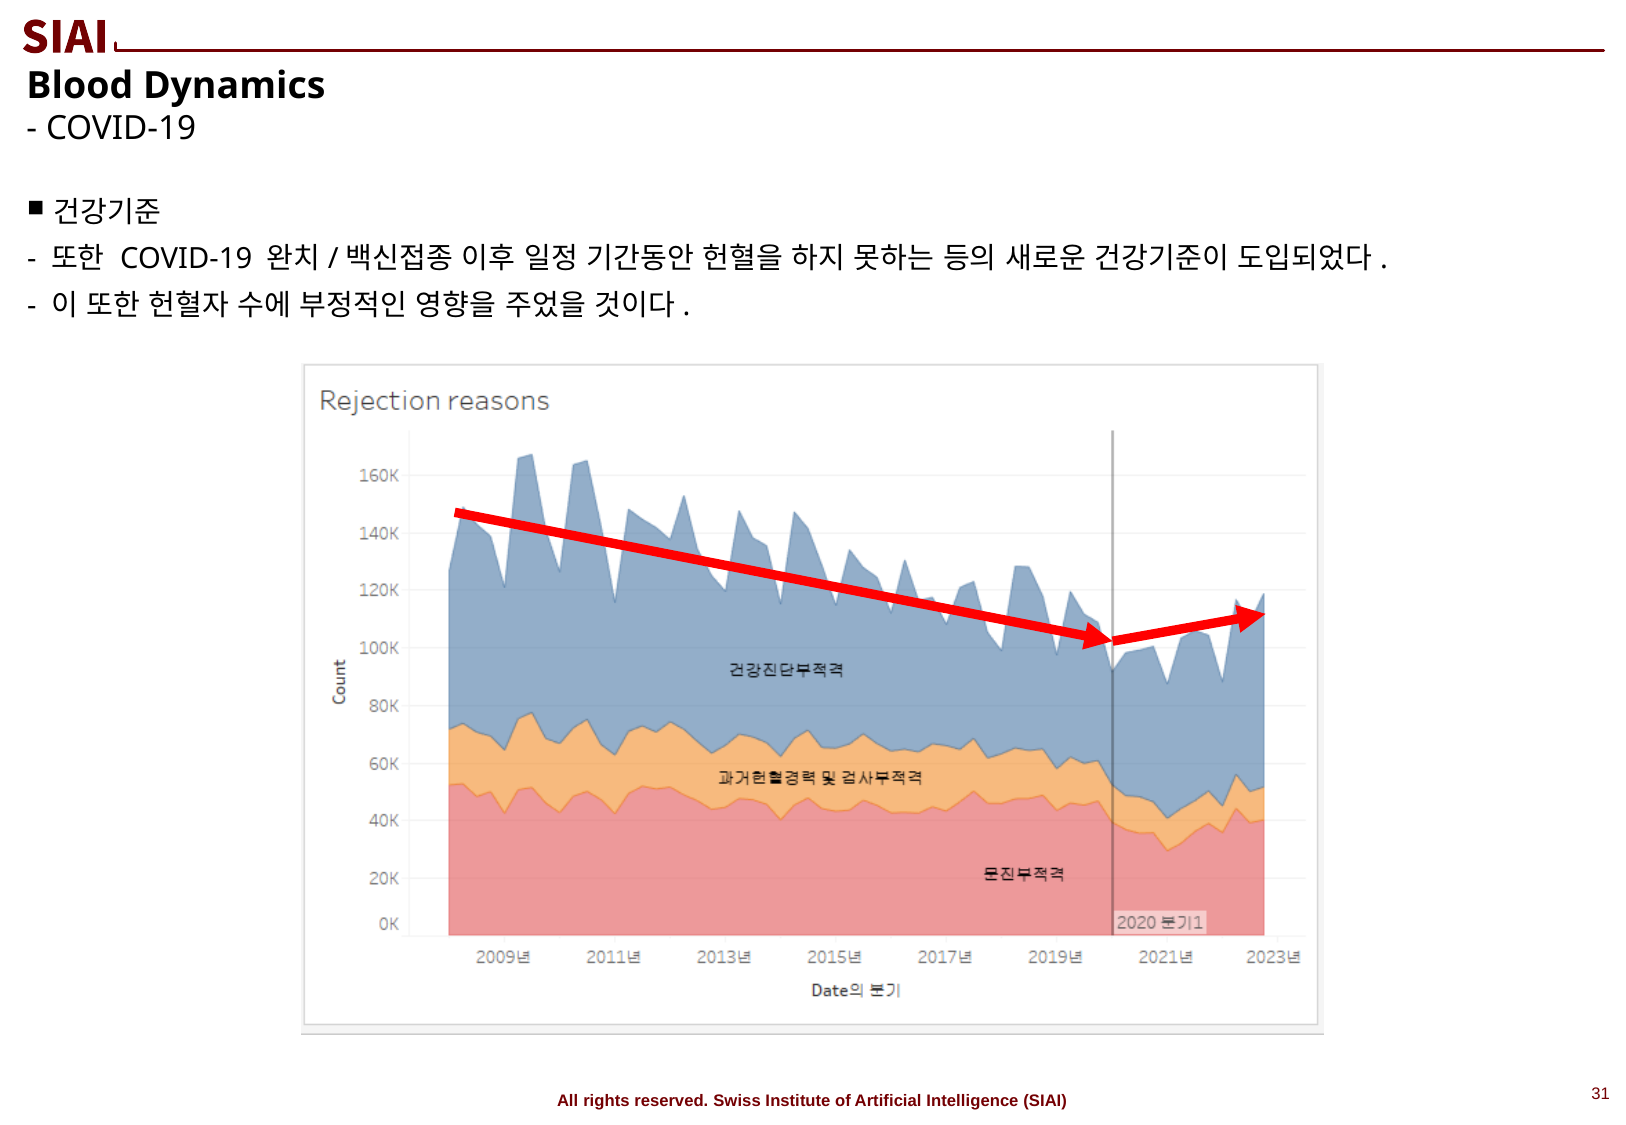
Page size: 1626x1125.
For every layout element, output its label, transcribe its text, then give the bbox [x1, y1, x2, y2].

text_box Blood Dynamics - COVID-19 [26, 61, 1604, 147]
picture [21, 19, 108, 55]
footer All rights reserved. Swiss Institute of Artificial Intelligence (SIAI) [534, 1082, 1091, 1118]
text_box 건강기준 - 또한 COVID-19 완치/백신접종 이후 일정 기간동안 헌혈을 하지 못하는 등의 새로운 건강기준이 도입되었다. - 이 또한 헌혈자 수에 부정적인 영향을 주었을 것이다. [26, 184, 1581, 368]
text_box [301, 363, 1324, 1035]
slide_number 30 [1568, 1062, 1625, 1123]
